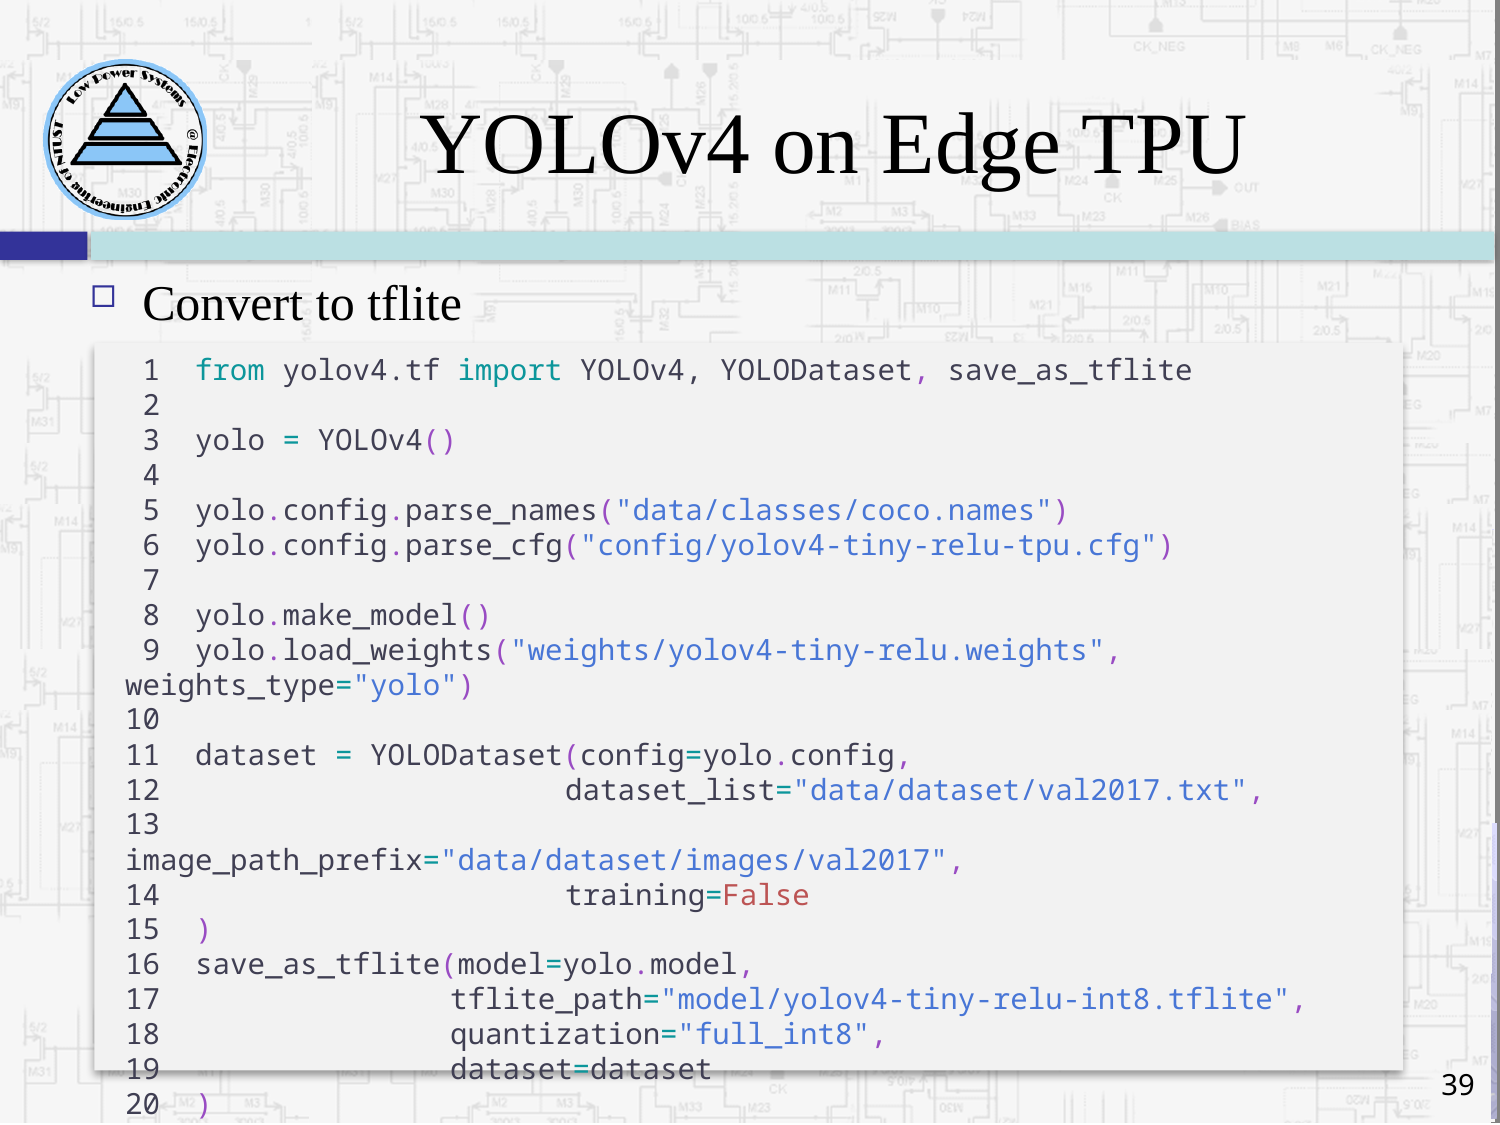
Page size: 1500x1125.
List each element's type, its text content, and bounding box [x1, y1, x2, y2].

list Convert to tflite [75, 262, 1425, 1005]
text_box [92, 340, 1405, 1072]
slide_number 39 [1404, 1058, 1490, 1114]
picture [0, 0, 1500, 1123]
title YOLOv4 on Edge TPU [242, 45, 1425, 233]
text_box 1 from yolov4.tf import YOLOv4, YOLODataset, save_as_tflite 2 3 yolo = YOLOv4() 4 5 yolo.config.parse_names("data/classes/coco.names") 6 yolo.config.parse_cfg("config/yolov4-tiny-relu-tpu.cfg") 7 8 yolo.make_model() 9 yolo.load_weights("weights/yolov4-tiny-relu.weights", weights_type="yolo") 10 11 dataset = YOLODataset(config=yolo.config, 12 dataset_list="data/dataset/val2017.txt", 13 image_path_prefix="data/dataset/images/val2017", 14 training=False 15 ) 16 save_as_tflite(model=yolo.model, 17 tflite_path="model/yolov4-tiny-relu-int8.tflite", 18 quantization="full_int8", 19 dataset=dataset 20 ) [110, 343, 1404, 1125]
